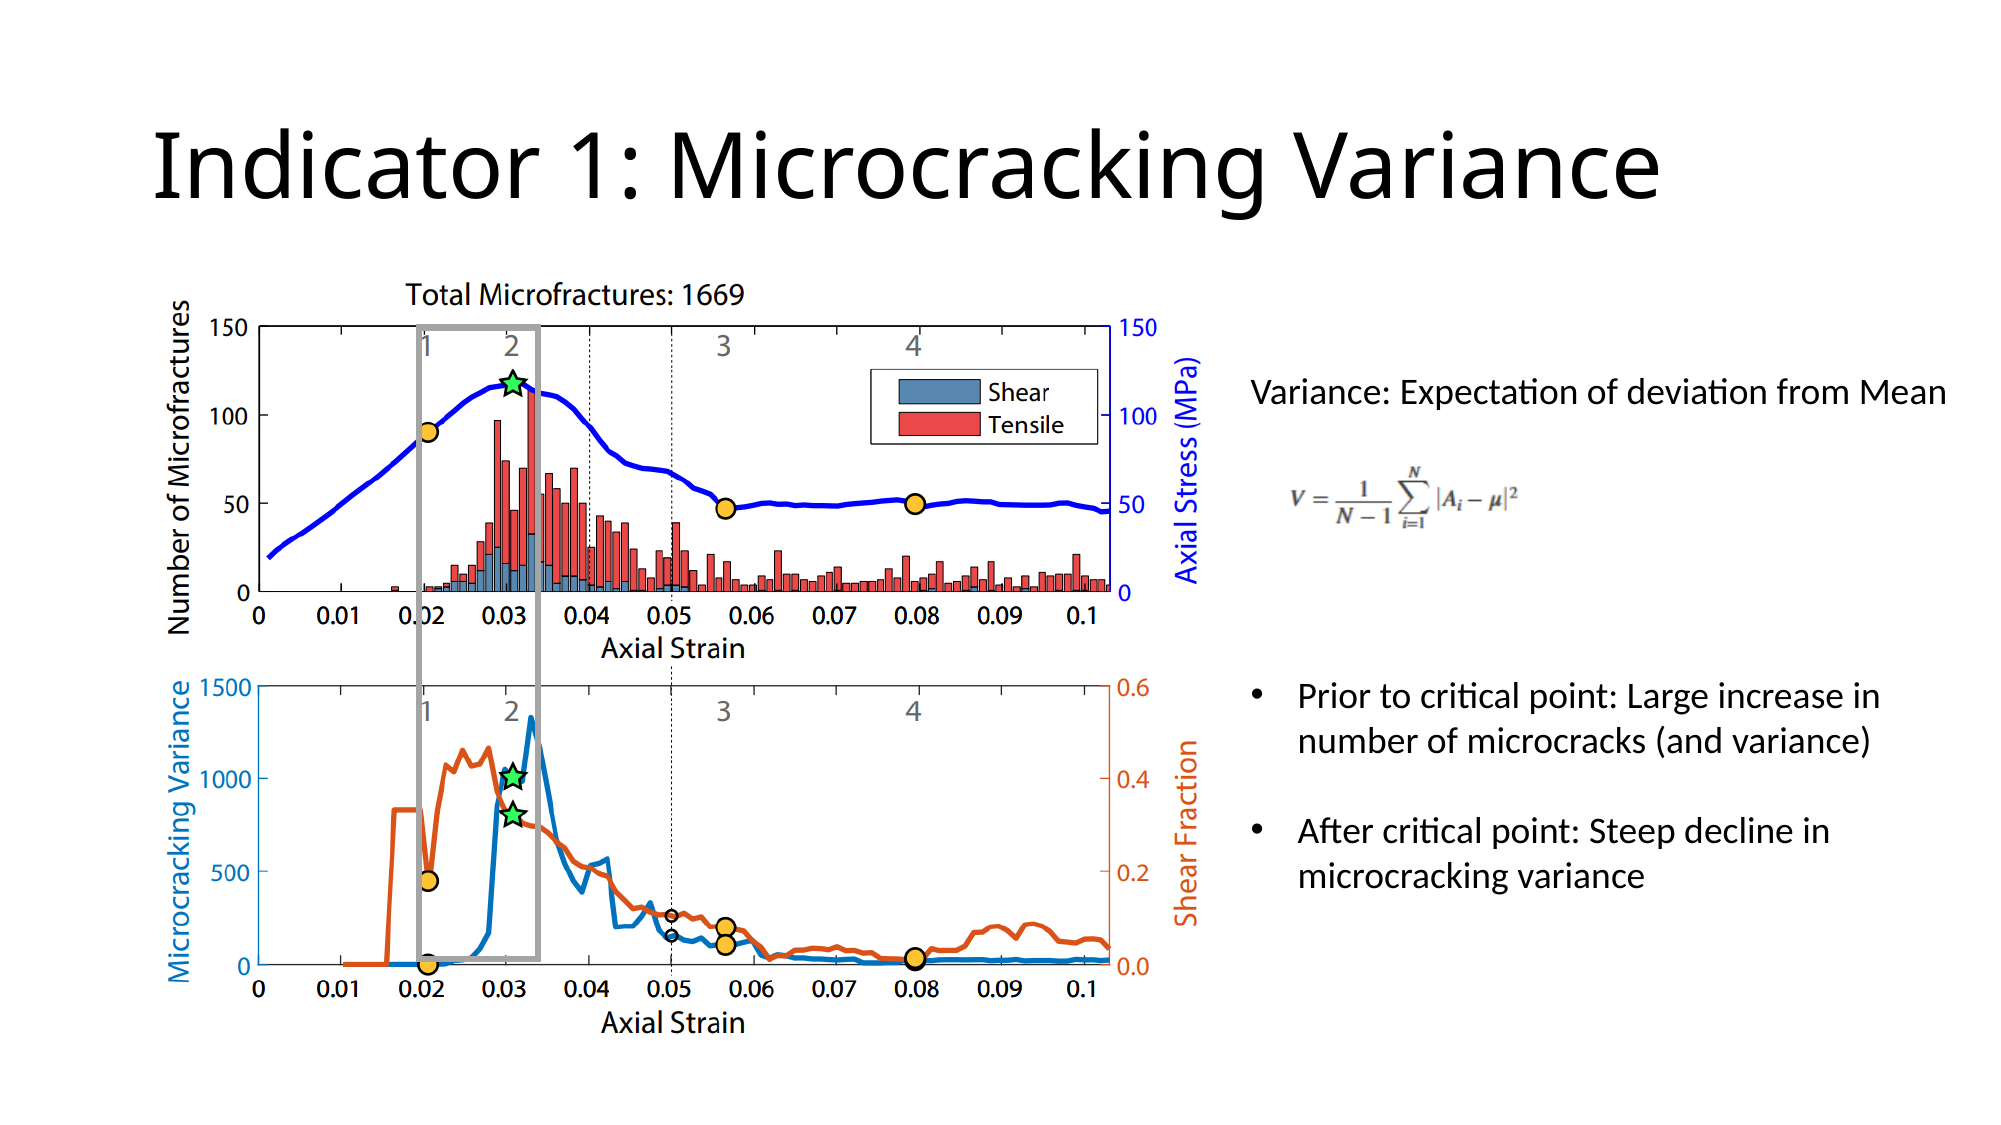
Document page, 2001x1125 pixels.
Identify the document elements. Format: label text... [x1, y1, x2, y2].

picture [1235, 443, 1540, 549]
picture [118, 258, 1208, 1037]
text_box Prior to critical point: Large increase in number of microcracks (and variance) After critical point: Steep decline in microcracking variance [1235, 664, 1943, 904]
text_box Variance: Expectation of deviation from Mean [1235, 359, 1971, 735]
title Indicator 1: Microcracking Variance [137, 59, 1863, 278]
